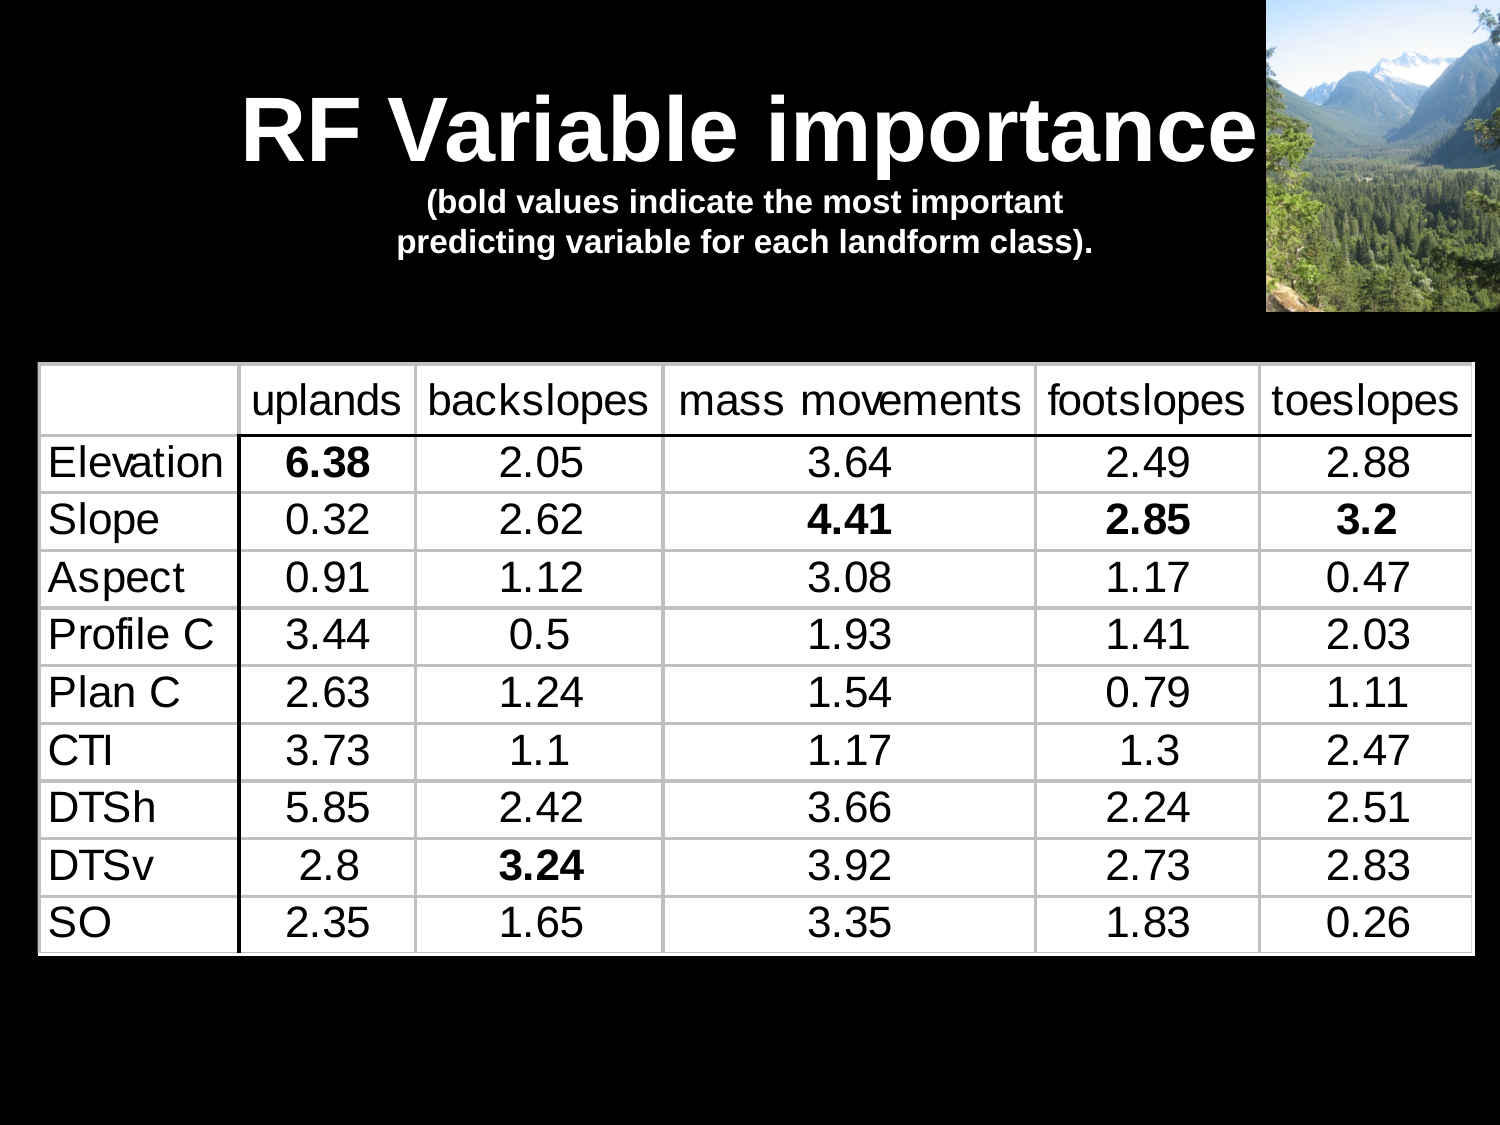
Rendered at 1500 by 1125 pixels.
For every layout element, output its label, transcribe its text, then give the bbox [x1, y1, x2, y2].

text_box RF Variable importance (bold values indicate the most important predicting variable for each landform class). [0, 62, 1260, 268]
picture [1265, 0, 1500, 312]
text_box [37, 362, 1476, 956]
